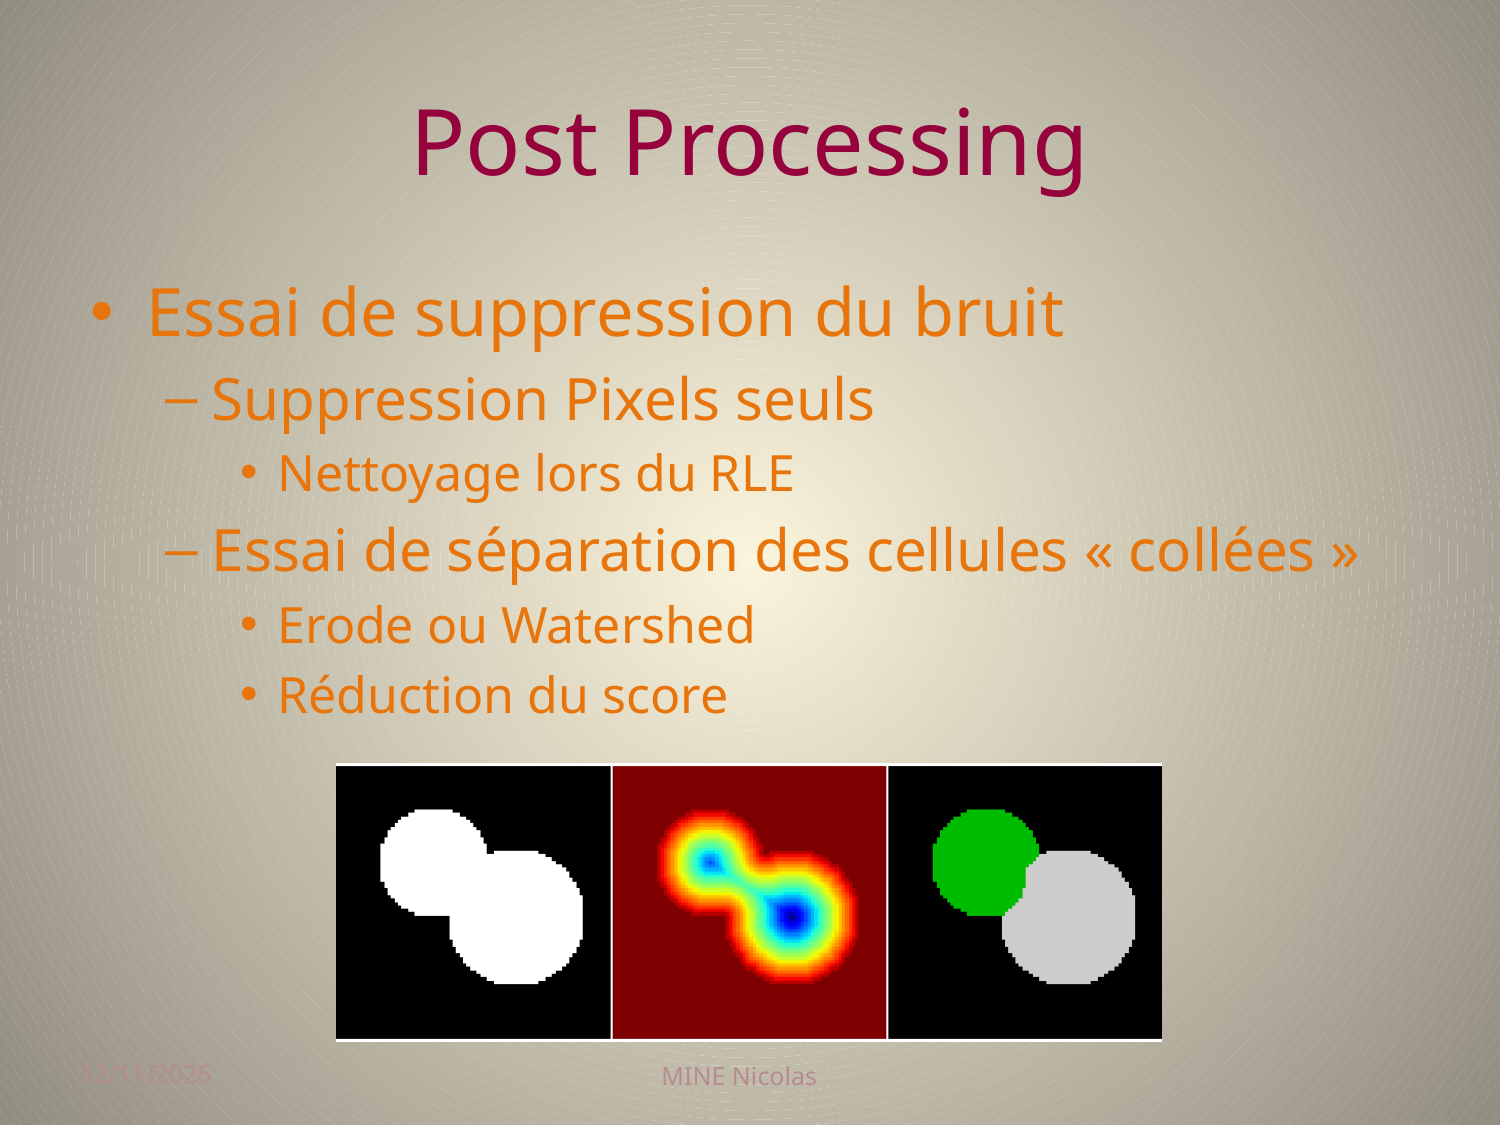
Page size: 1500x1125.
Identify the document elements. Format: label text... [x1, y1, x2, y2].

footer MINE Nicolas [501, 1049, 977, 1106]
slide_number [64, 1045, 415, 1106]
picture [336, 763, 1162, 1042]
title Post Processing [75, 45, 1425, 233]
list Essai de suppression du bruit Suppression Pixels seuls Nettoyage lors du RLE Essai de séparation des cellules « collées » Erode ou Watershed Réduction du score [75, 262, 1425, 1035]
